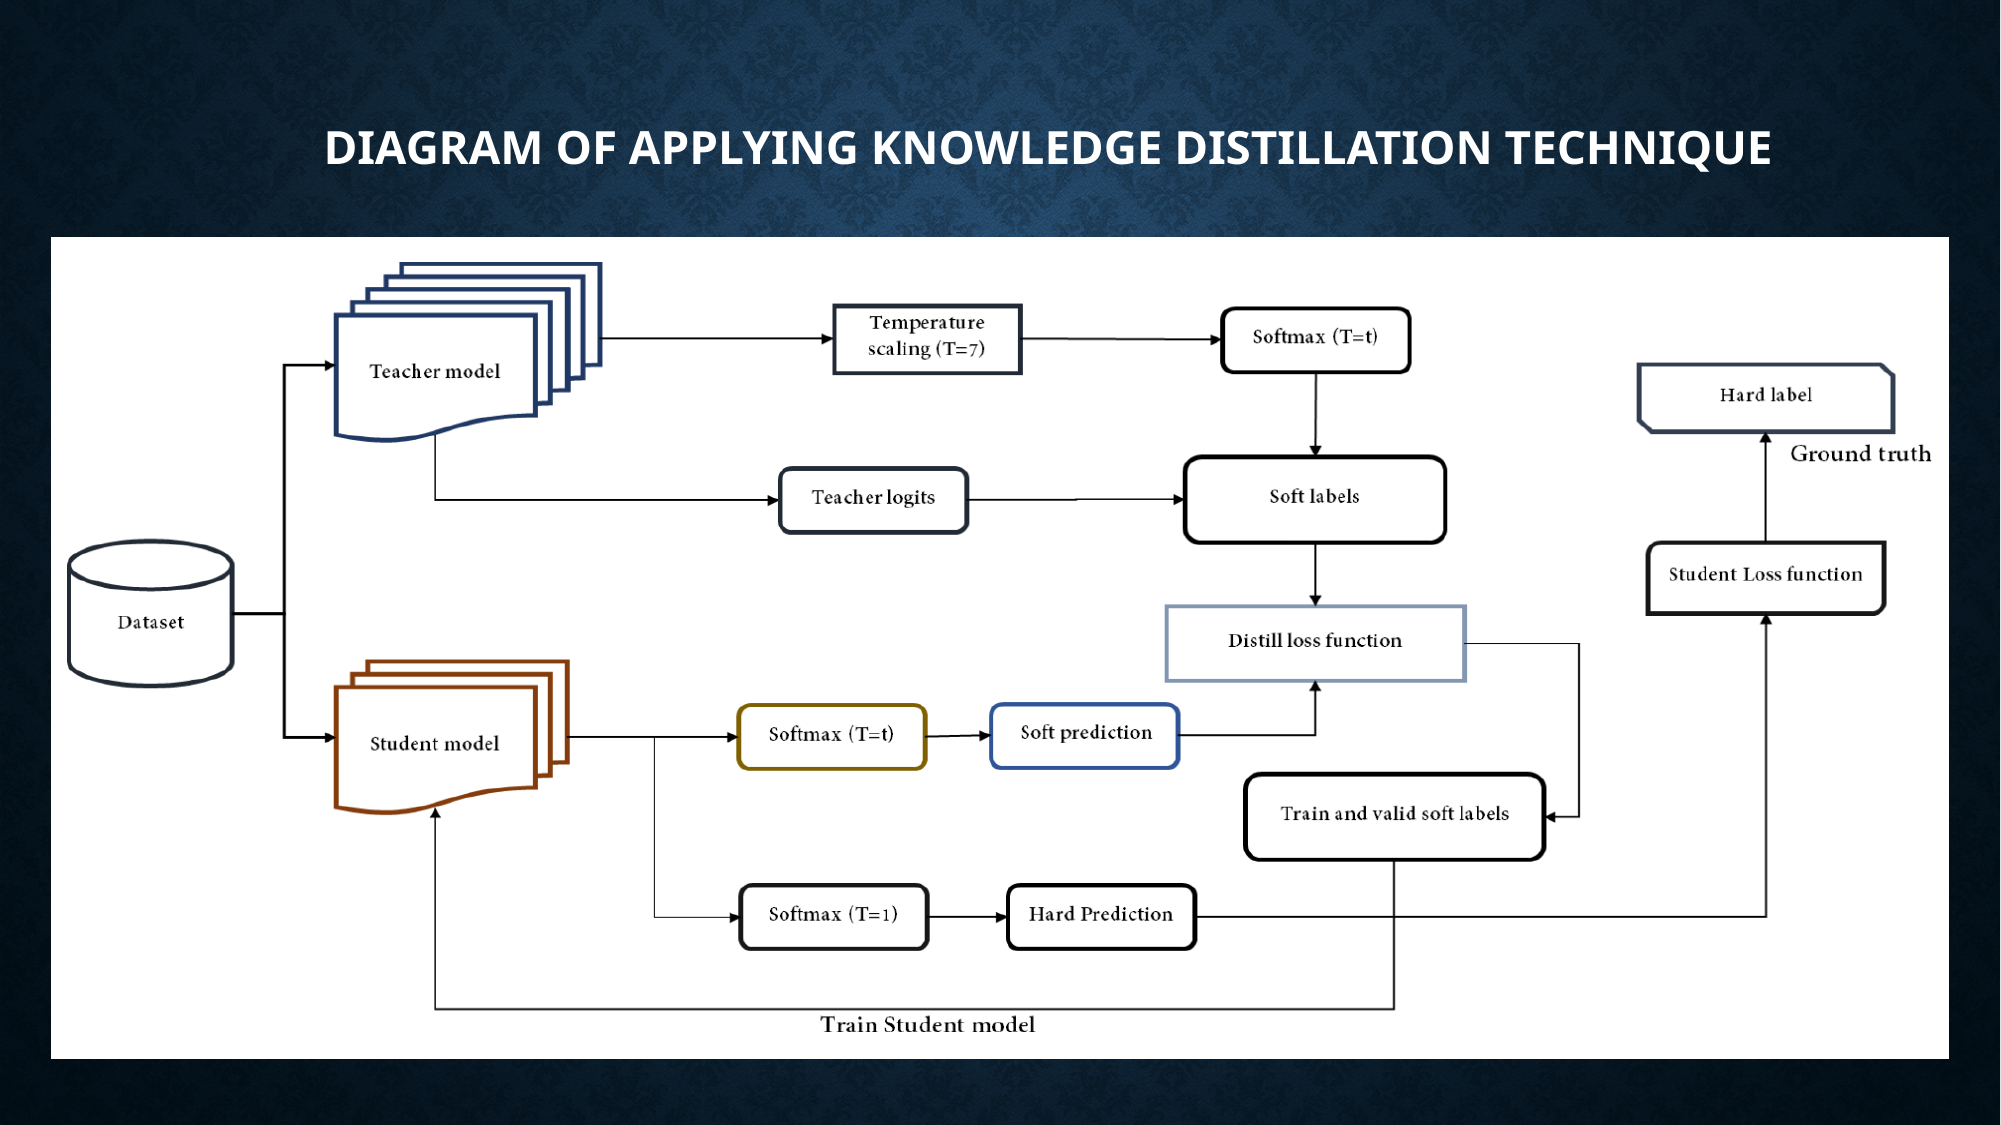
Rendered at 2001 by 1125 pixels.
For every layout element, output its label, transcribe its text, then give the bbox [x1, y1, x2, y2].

title Diagram of applying knowledge distillation technique [221, 95, 1875, 183]
picture [50, 236, 1950, 1060]
